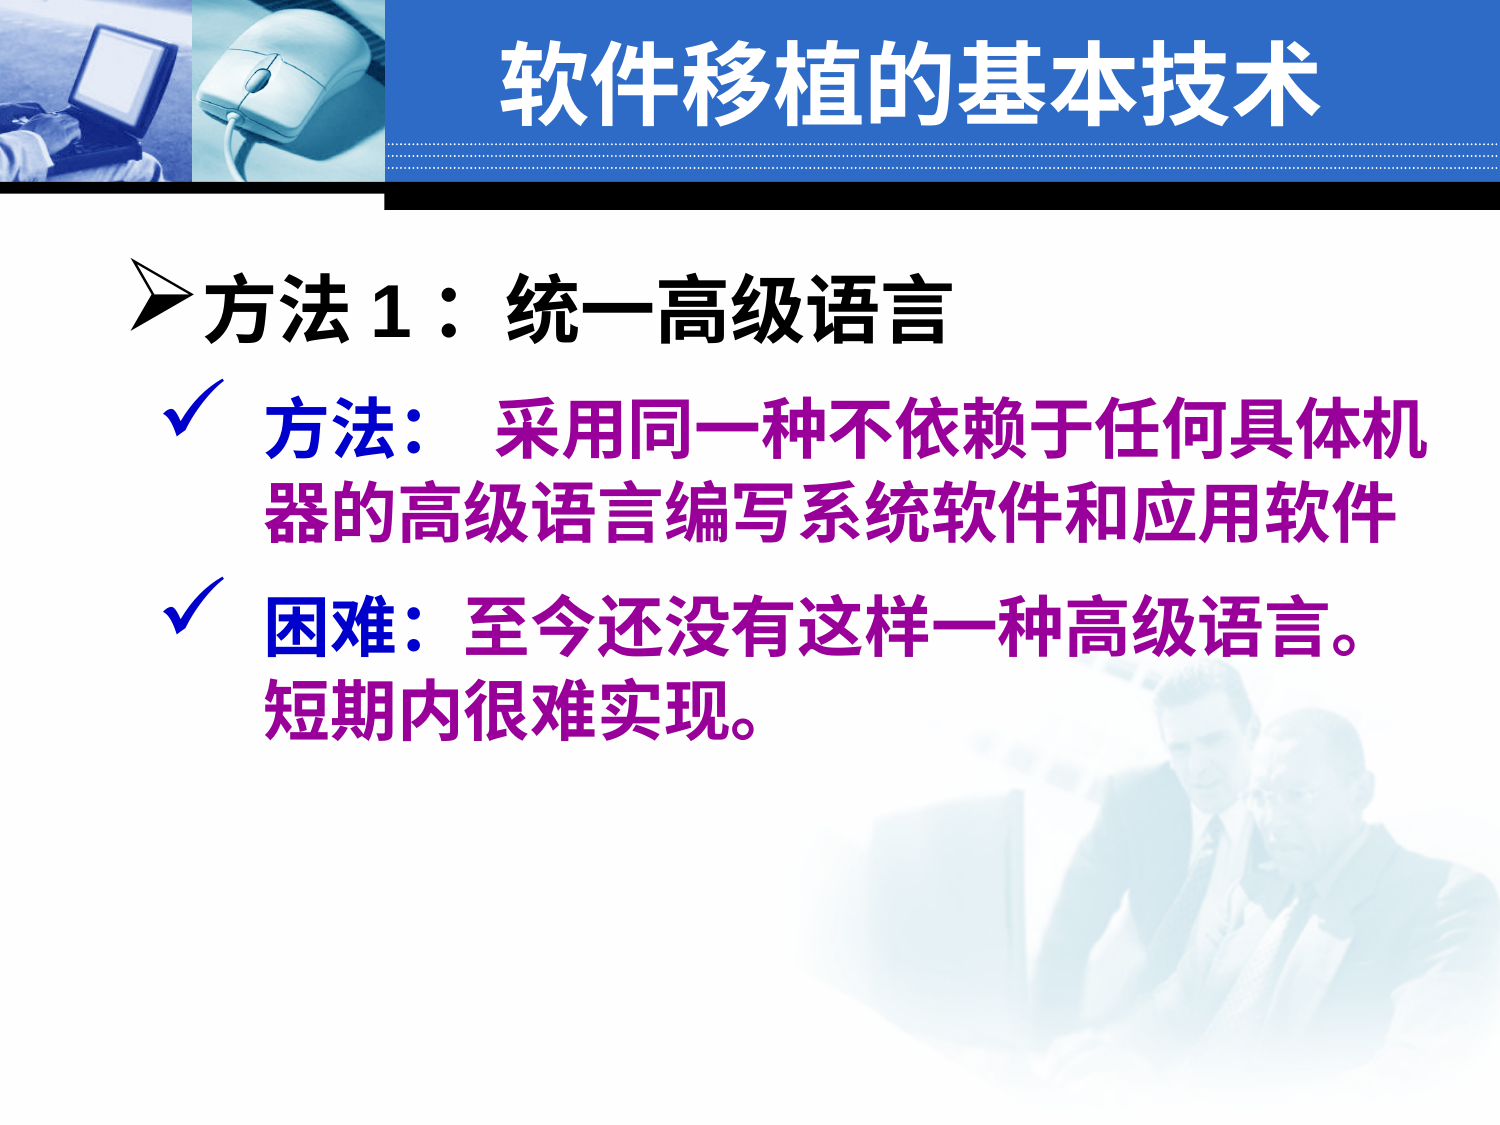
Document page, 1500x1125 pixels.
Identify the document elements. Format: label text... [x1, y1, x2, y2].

list 方法1：统一高级语言 方法： 采用同一种不依赖于任何具体机器的高级语言编写系统软件和应用软件 困难：至今还没有这样一种高级语言。短期内很难实现。 [29, 255, 1471, 823]
picture [0, 194, 1500, 1125]
picture [0, 0, 385, 181]
text_box 软件移植的基本技术 [483, 19, 1339, 144]
